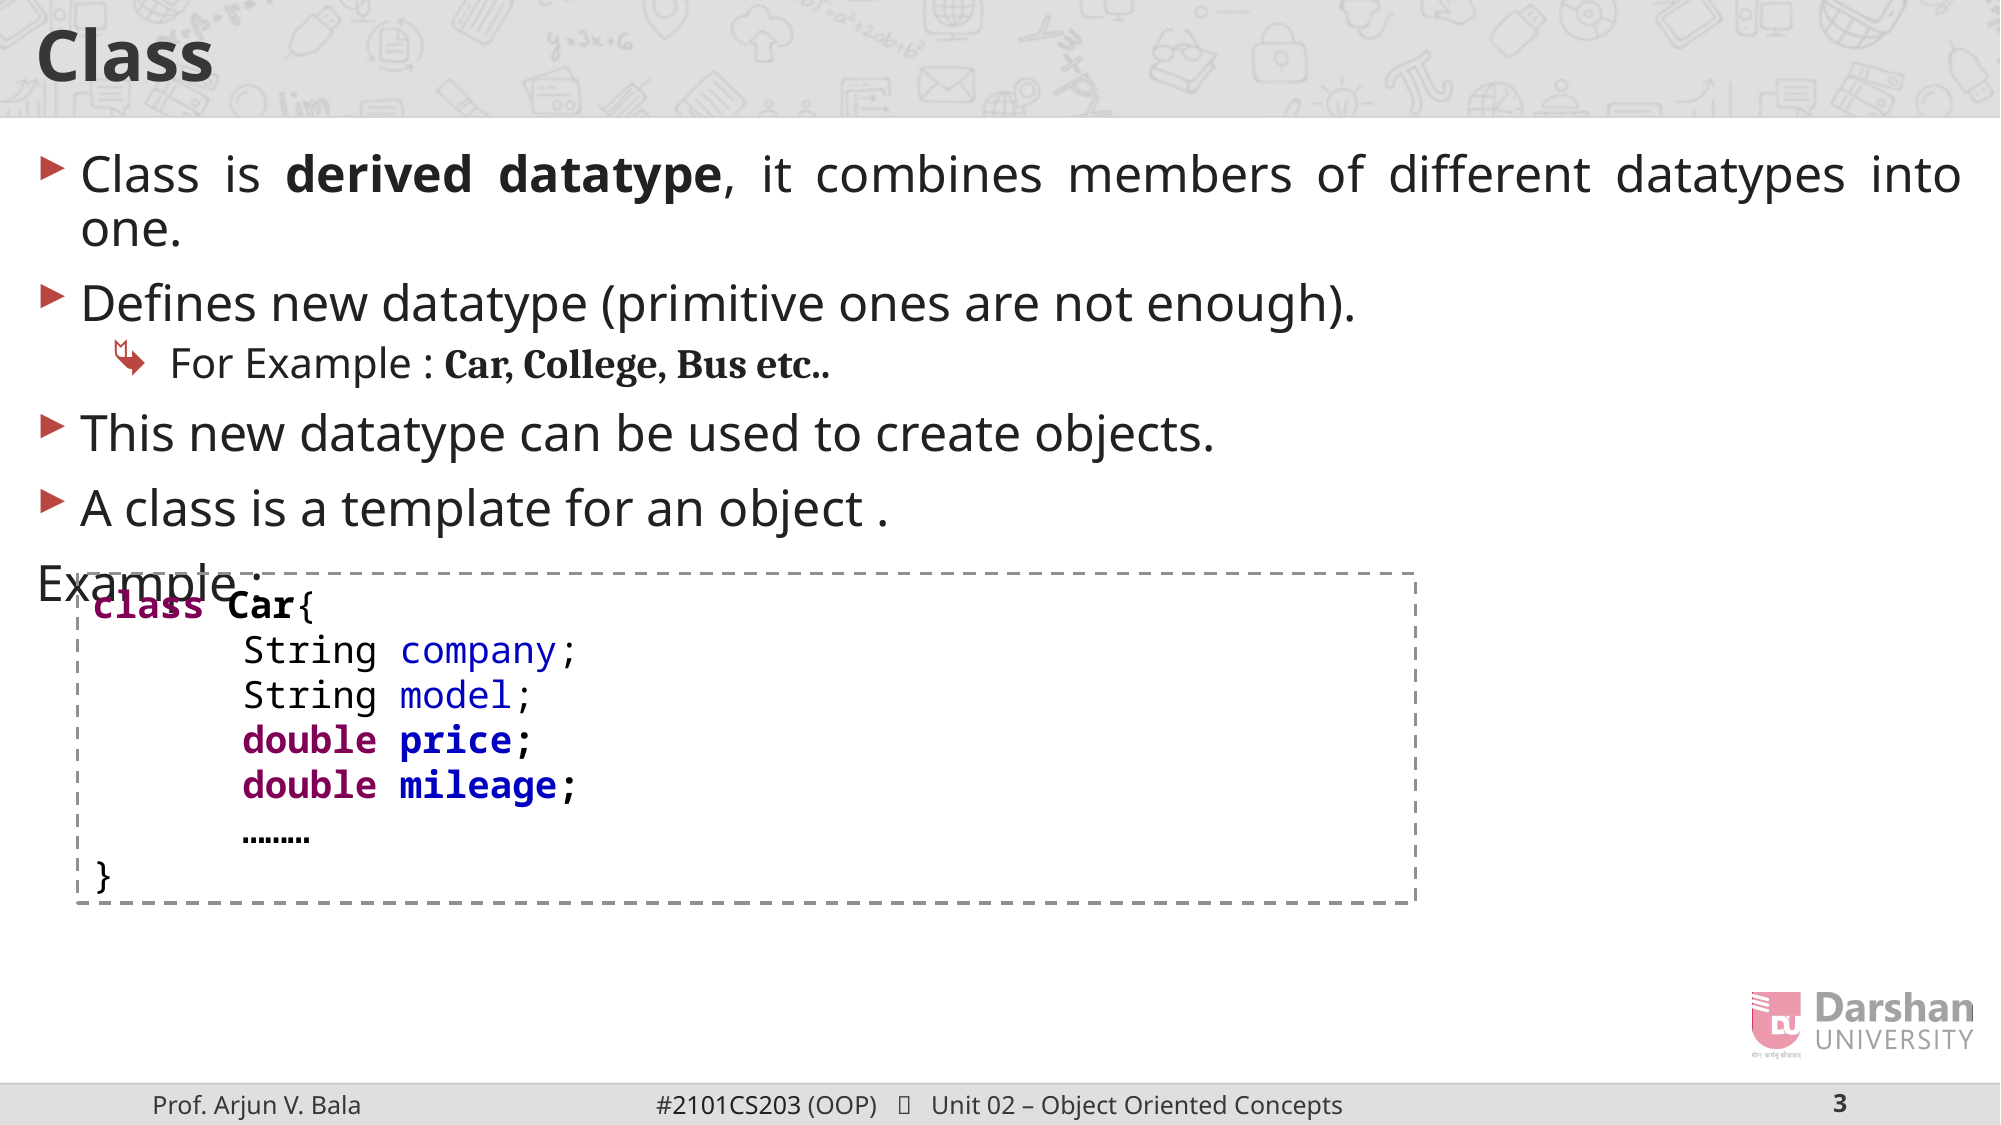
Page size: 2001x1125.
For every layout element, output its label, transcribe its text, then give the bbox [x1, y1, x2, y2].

title Class [0, 0, 2000, 117]
list Class is derived datatype, it combines members of different datatypes into one. Defines new datatype (primitive ones are not enough). For Example : Car, College, Bus etc.. This new datatype can be used to create objects. A class is a template for an object . Example : [21, 141, 1979, 1059]
text_box class Car{ String company; String model; double price; double mileage; ……… } [77, 573, 1416, 904]
